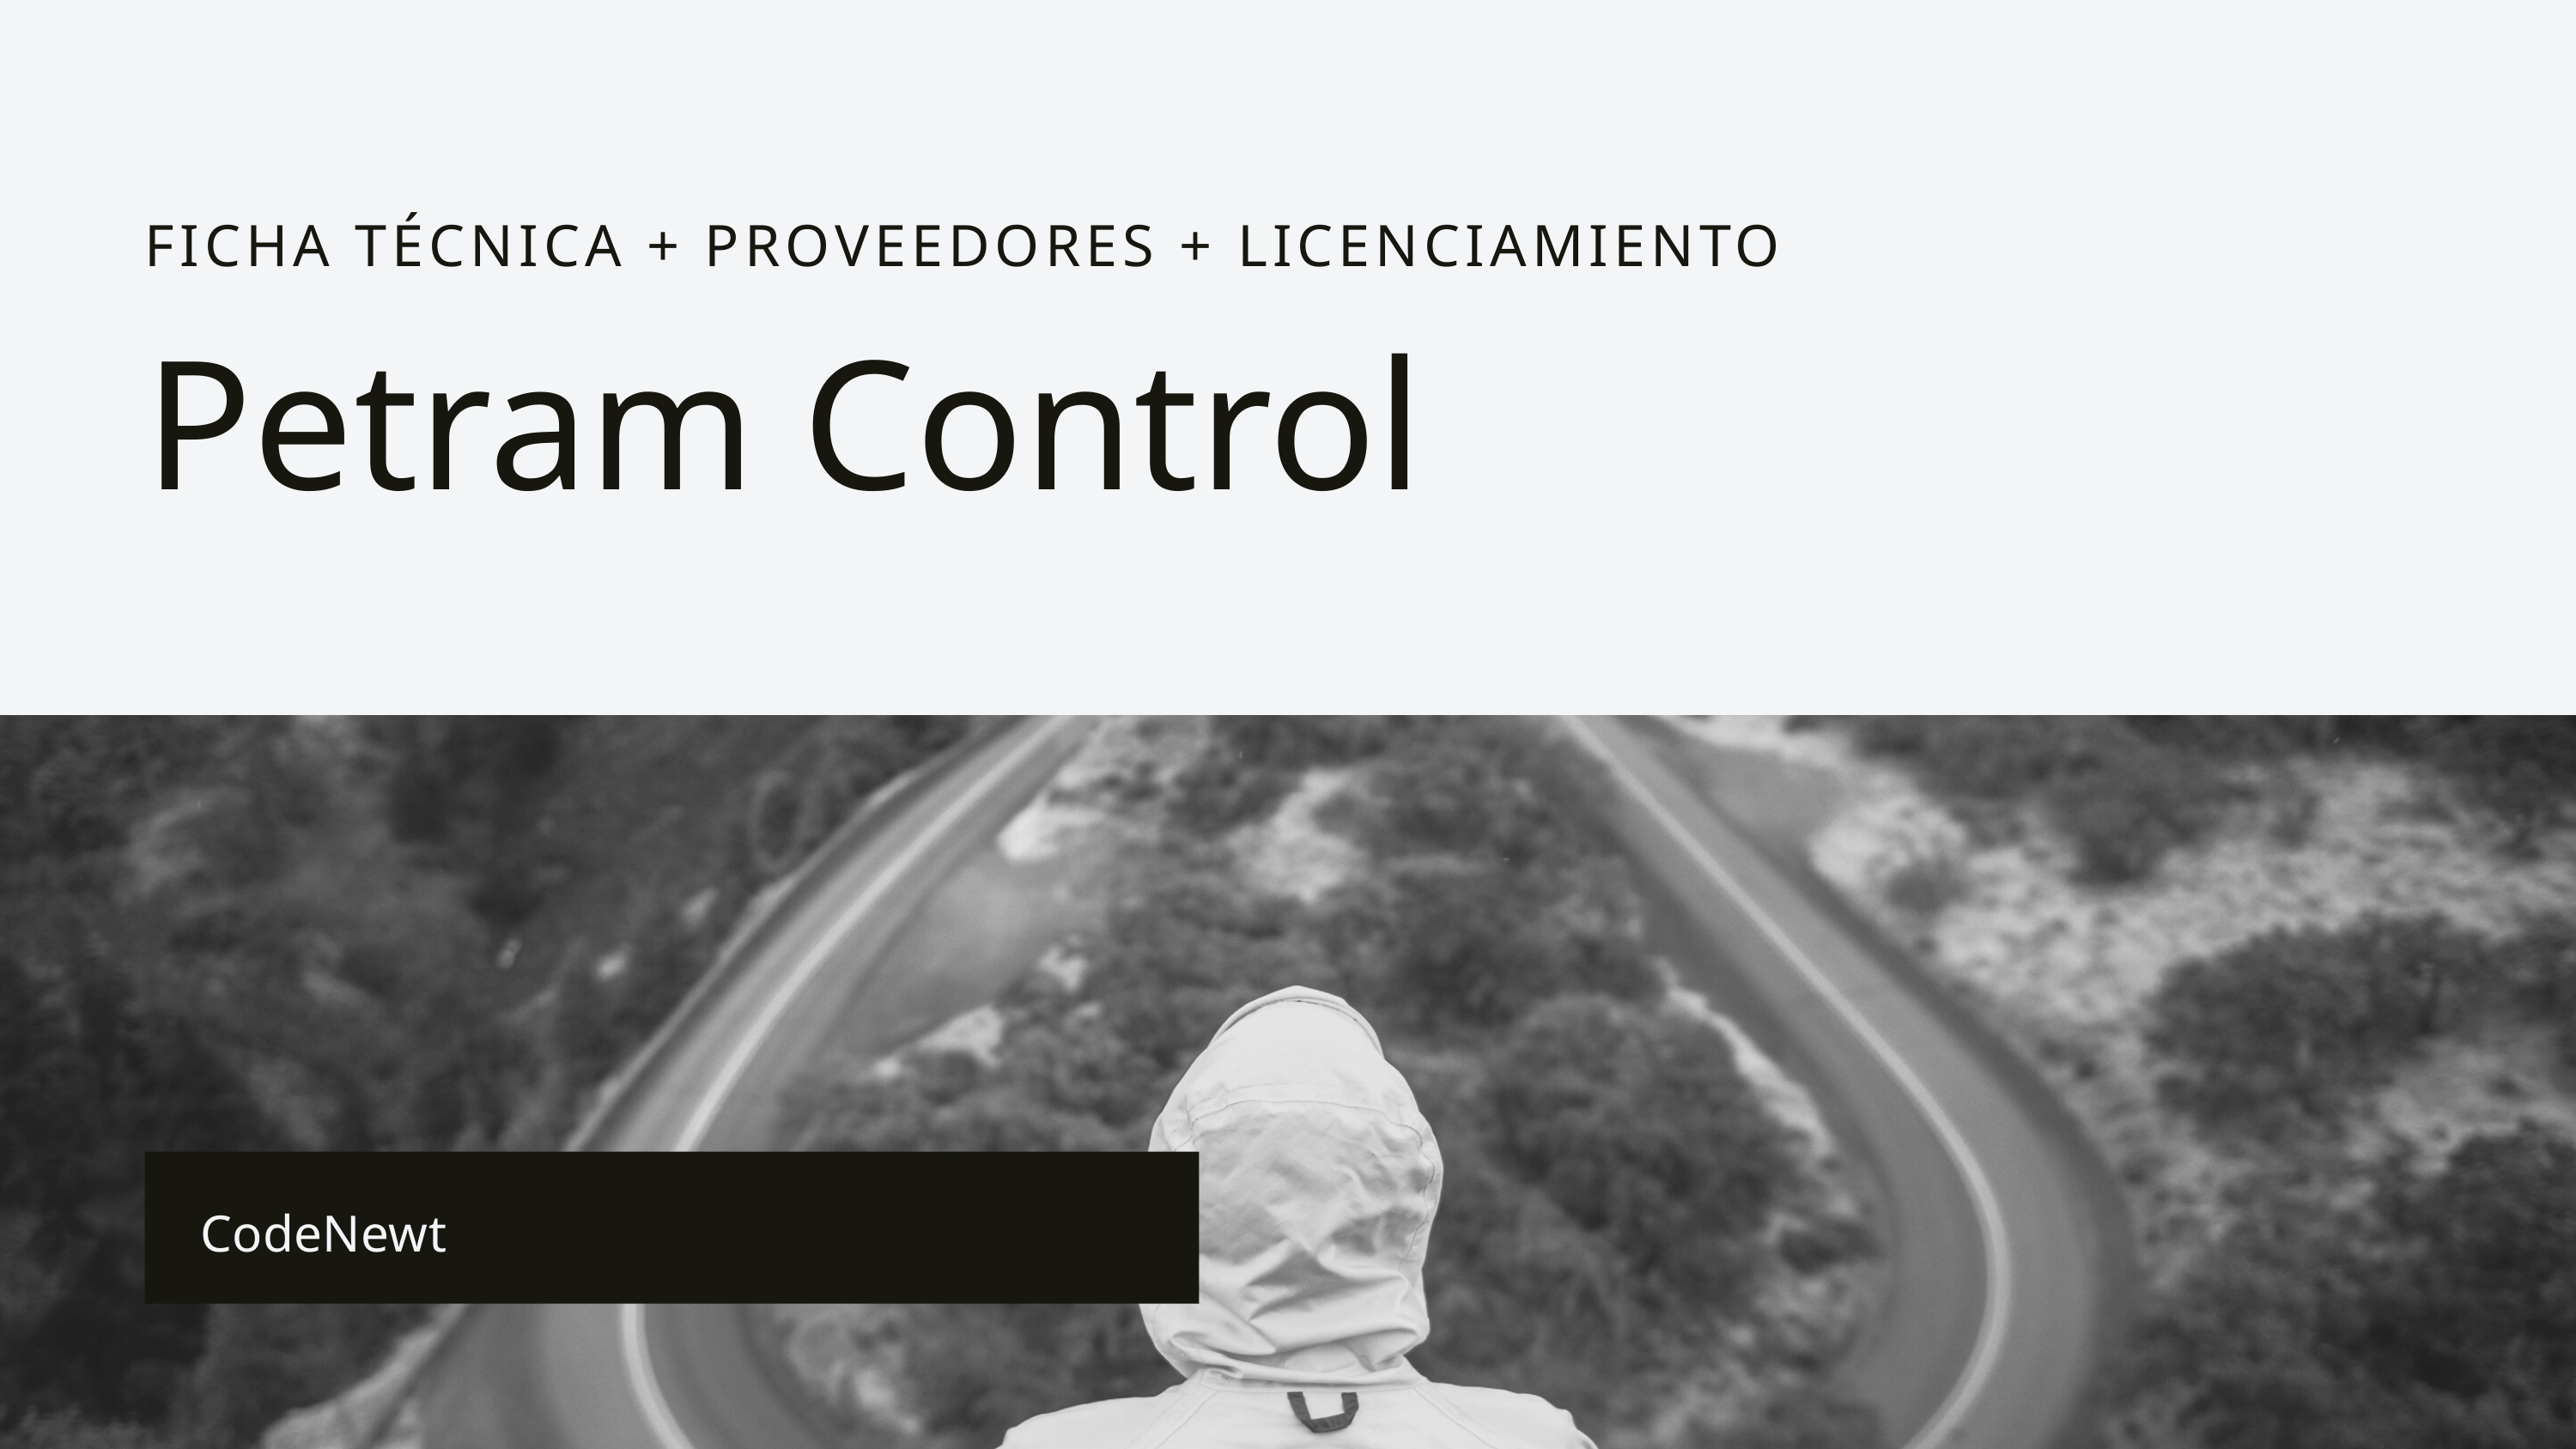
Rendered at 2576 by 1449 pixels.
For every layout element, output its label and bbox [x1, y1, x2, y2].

picture [0, 714, 2576, 1449]
text_box [144, 1151, 1200, 1304]
text_box [144, 209, 2391, 526]
